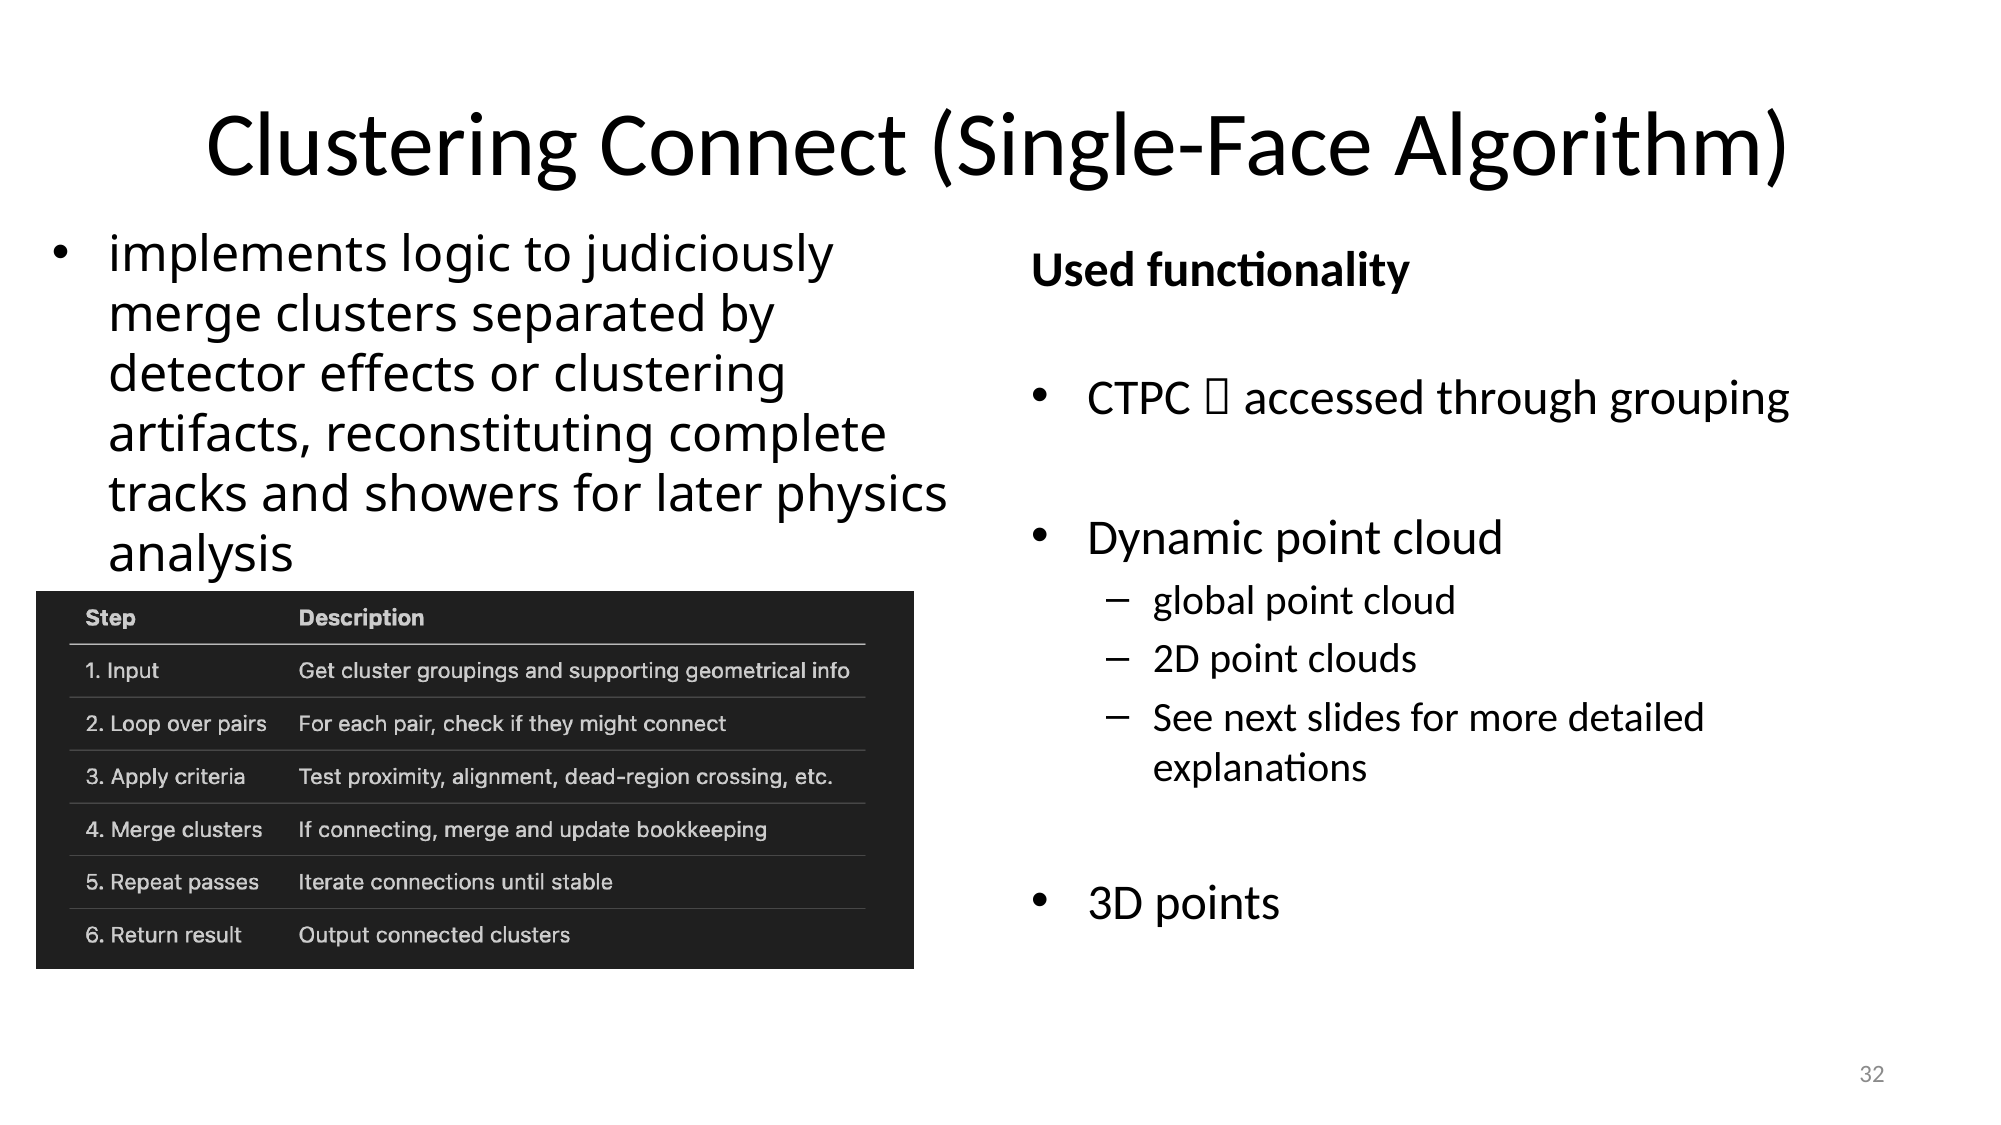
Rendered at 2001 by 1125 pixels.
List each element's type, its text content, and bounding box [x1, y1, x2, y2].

list Used functionality [1015, 198, 1900, 304]
slide_number 32 [1433, 1042, 1900, 1103]
picture [36, 590, 914, 969]
list implements logic to judiciously merge clusters separated by detector effects or clustering artifacts, reconstituting complete tracks and showers for later physics analysis [36, 213, 984, 1005]
list CTPC  accessed through grouping Dynamic point cloud global point cloud 2D point clouds See next slides for more detailed explanations 3D points [1015, 356, 1900, 1005]
title Clustering Connect (Single-Face Algorithm) [99, 45, 1900, 233]
